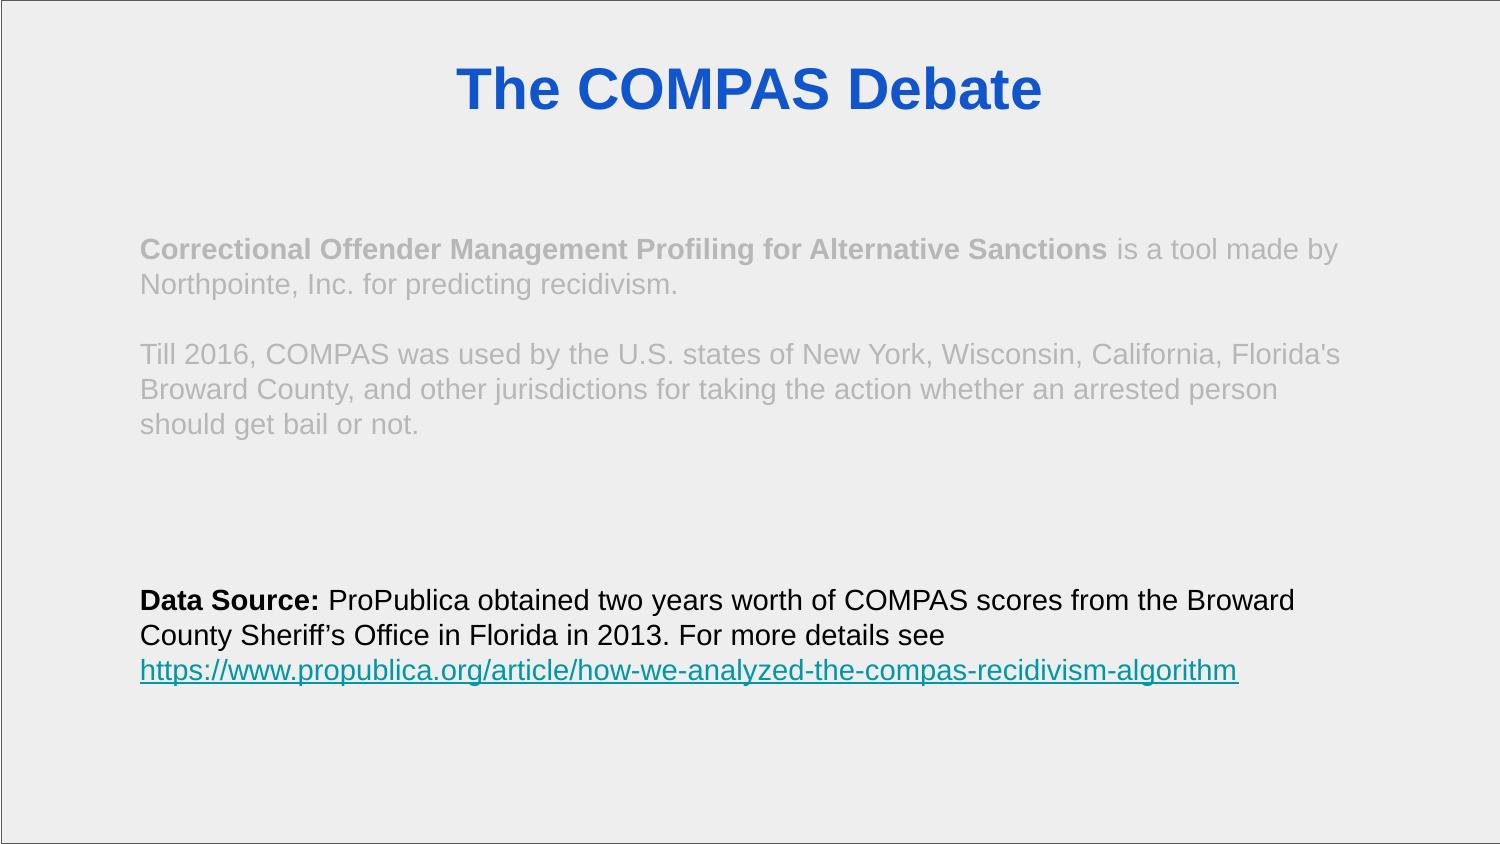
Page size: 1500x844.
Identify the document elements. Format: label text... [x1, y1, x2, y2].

text_box [1, 0, 1500, 844]
text_box Data Source: ProPublica obtained two years worth of COMPAS scores from the Broward County Sheriff’s Office in Florida in 2013. For more details see https://www.propublica.org/article/how-we-analyzed-the-compas-recidivism-algorithm [124, 566, 1350, 701]
title The COMPAS Debate [51, 35, 1449, 130]
text_box Correctional Offender Management Profiling for Alternative Sanctions is a tool made by Northpointe, Inc. for predicting recidivism. Till 2016, COMPAS was used by the U.S. states of New York, Wisconsin, California, Florida's Broward County, and other jurisdictions for taking the action whether an arrested person should get bail or not. [124, 215, 1377, 455]
